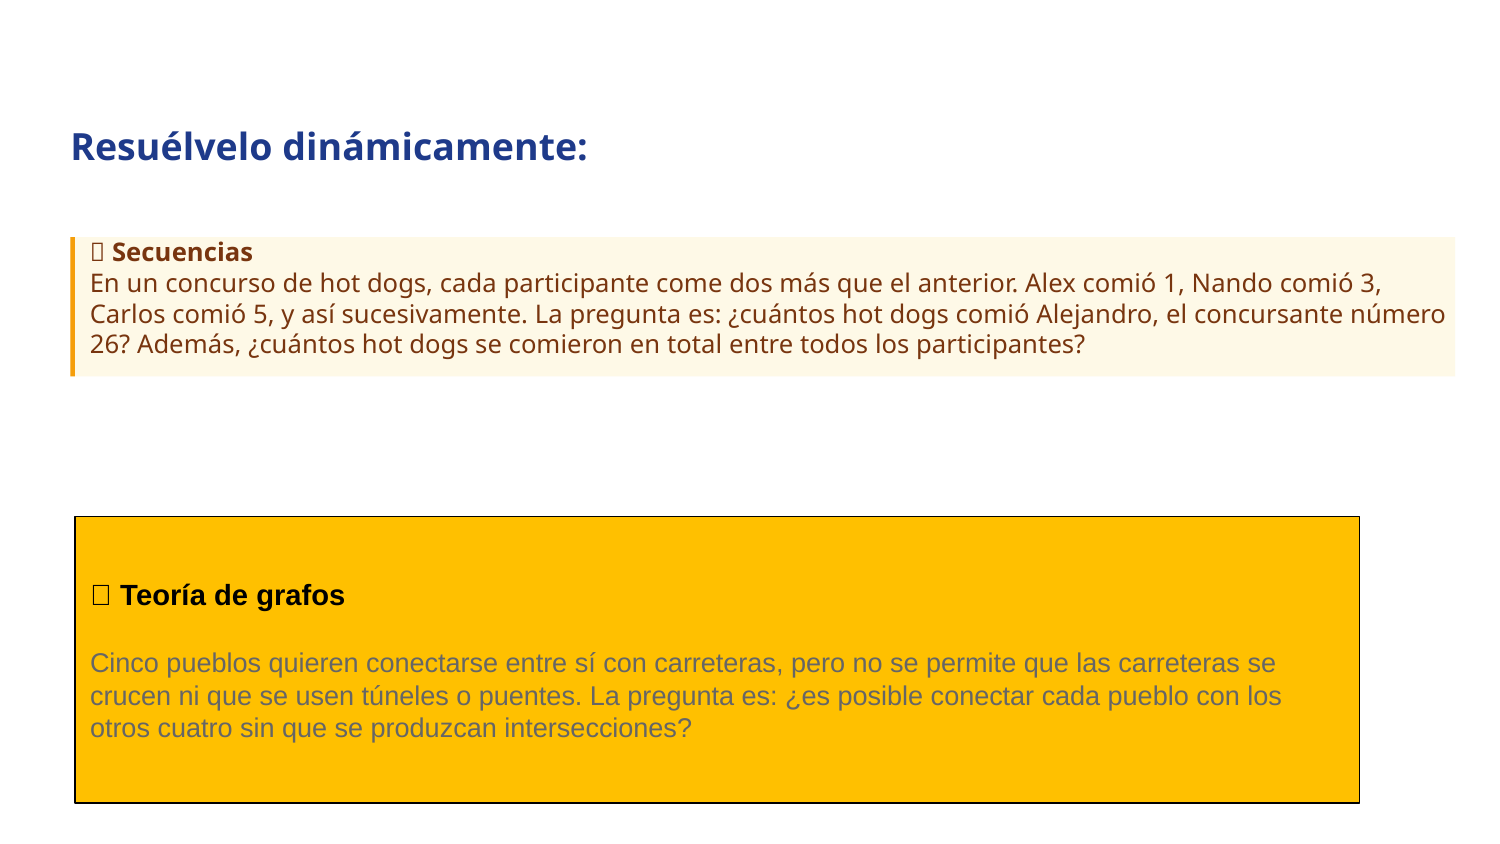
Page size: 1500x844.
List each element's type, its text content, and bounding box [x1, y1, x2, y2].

text_box 🌭 Secuencias En un concurso de hot dogs, cada participante come dos más que el anterior. Alex comió 1, Nando comió 3, Carlos comió 5, y así sucesivamente. La pregunta es: ¿cuántos hot dogs comió Alejandro, el concursante número 26? Además, ¿cuántos hot dogs se comieron en total entre todos los participantes? [89, 237, 1456, 377]
text_box [70, 237, 75, 377]
text_box [75, 237, 89, 377]
text_box 🌐 Teoría de grafos Cinco pueblos quieren conectarse entre sí con carreteras, pero no se permite que las carreteras se crucen ni que se usen túneles o puentes. La pregunta es: ¿es posible conectar cada pueblo con los otros cuatro sin que se produzcan intersecciones? [75, 516, 1360, 803]
text_box Resuélvelo dinámicamente: [70, 89, 727, 202]
